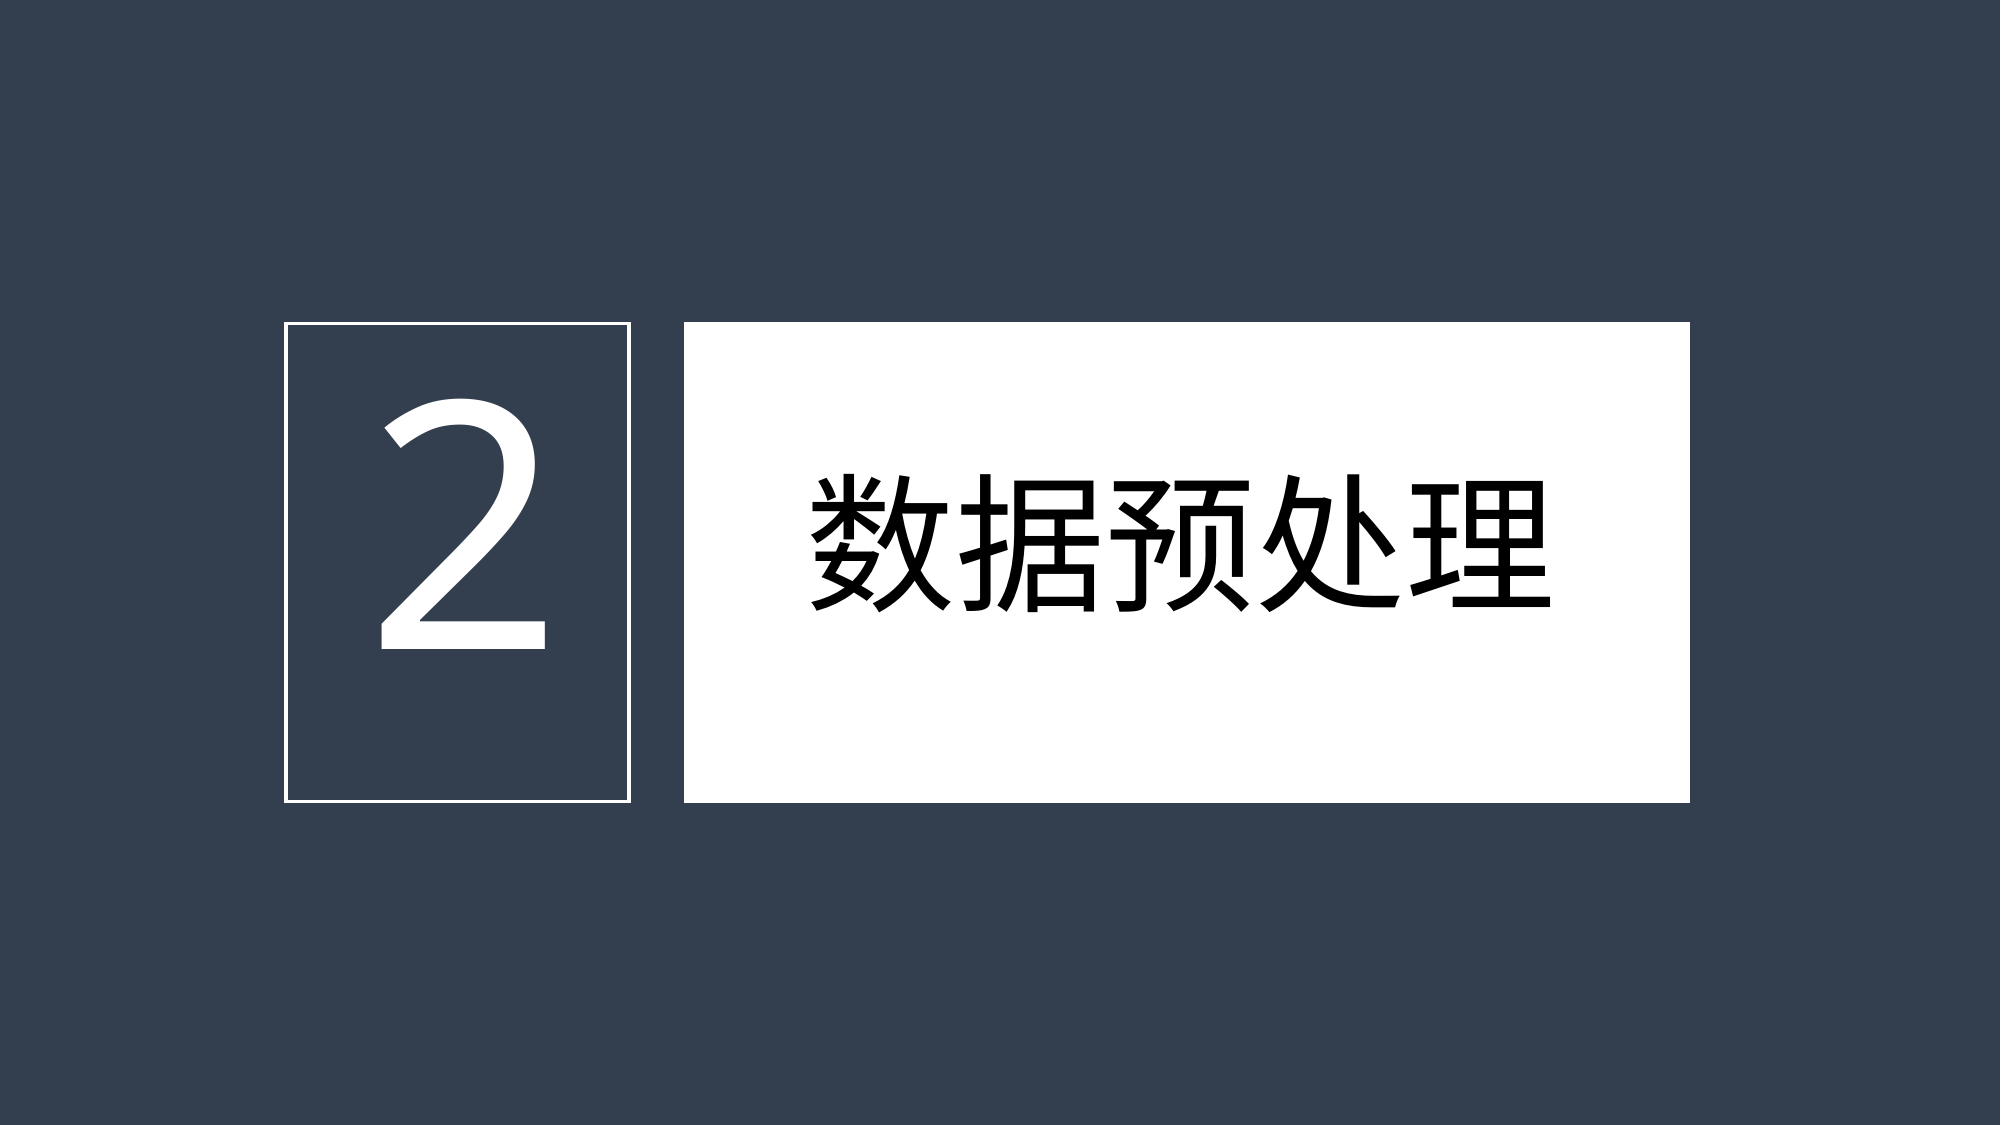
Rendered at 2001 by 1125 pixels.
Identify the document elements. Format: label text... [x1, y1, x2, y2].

text_box [285, 322, 630, 802]
text_box 数据预处理 [805, 450, 1570, 631]
text_box 2 [365, 303, 550, 719]
text_box [685, 322, 1690, 802]
